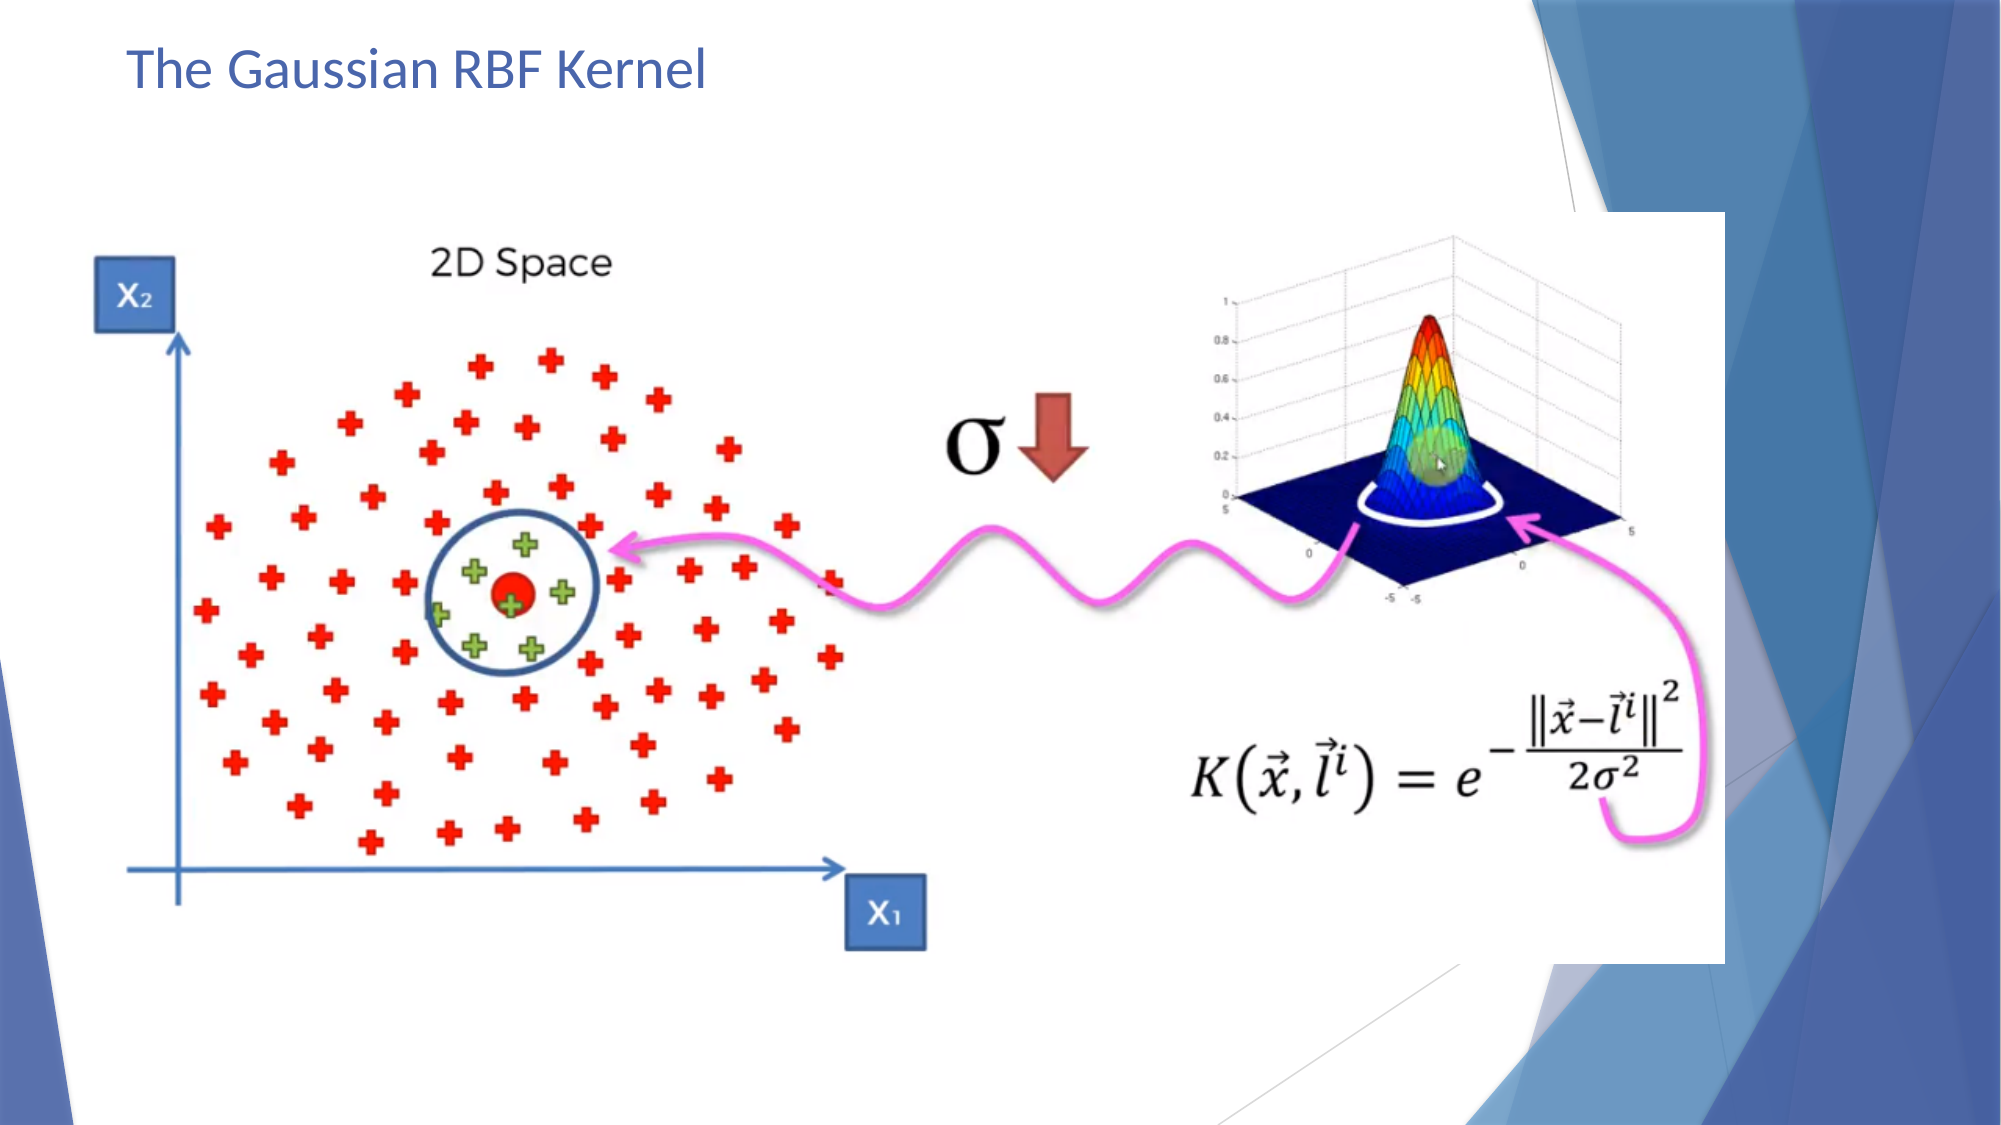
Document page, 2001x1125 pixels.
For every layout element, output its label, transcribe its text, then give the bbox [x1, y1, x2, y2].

text_box The Gaussian RBF Kernel [111, 22, 1522, 98]
picture [61, 211, 1725, 965]
